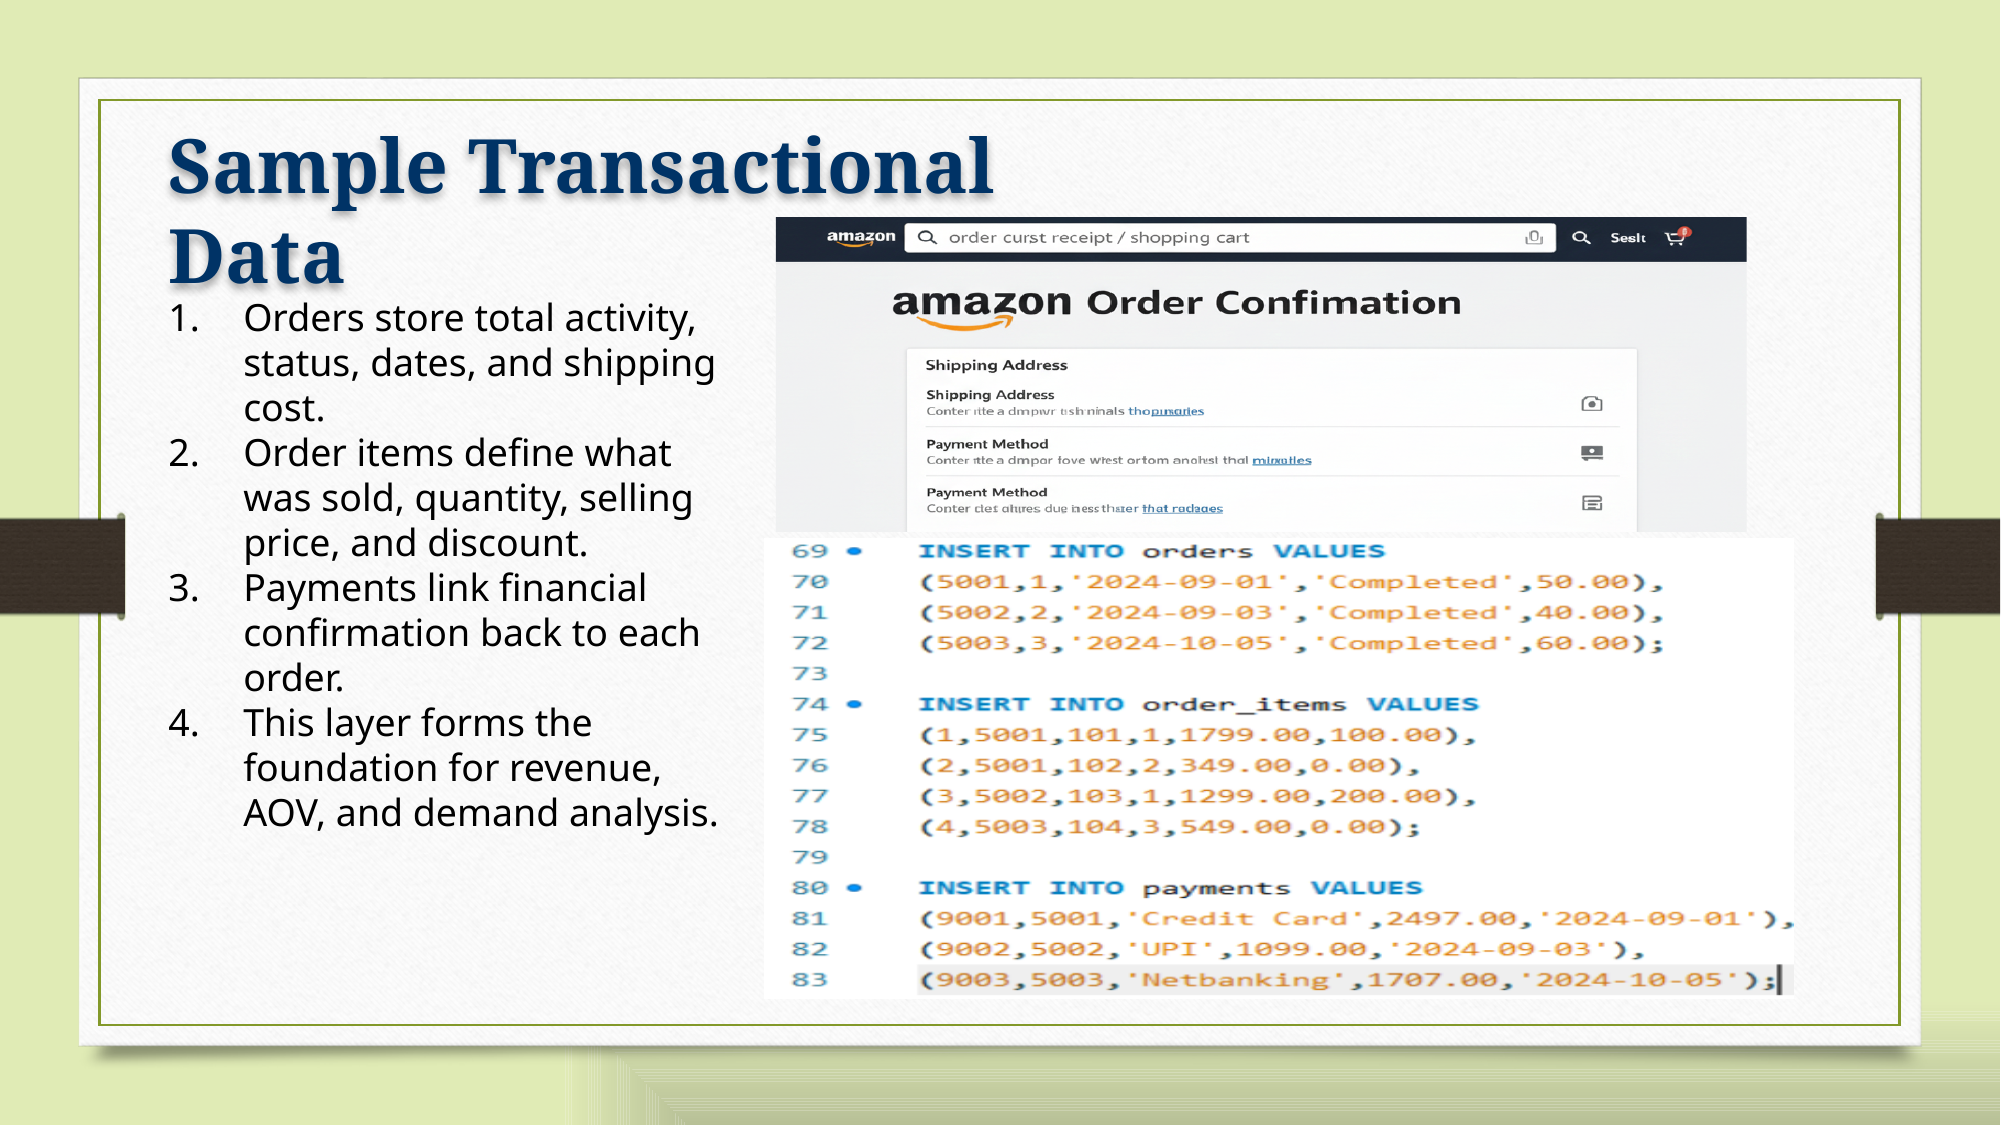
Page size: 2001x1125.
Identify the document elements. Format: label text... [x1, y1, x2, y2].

picture [0, 0, 2001, 1125]
text_box Orders store total activity, status, dates, and shipping cost. Order items define what was sold, quantity, selling price, and discount. Payments link financial confirmation back to each order. This layer forms the foundation for revenue, AOV, and demand analysis. [153, 286, 765, 842]
text_box Sample Transactional Data [153, 110, 1051, 306]
